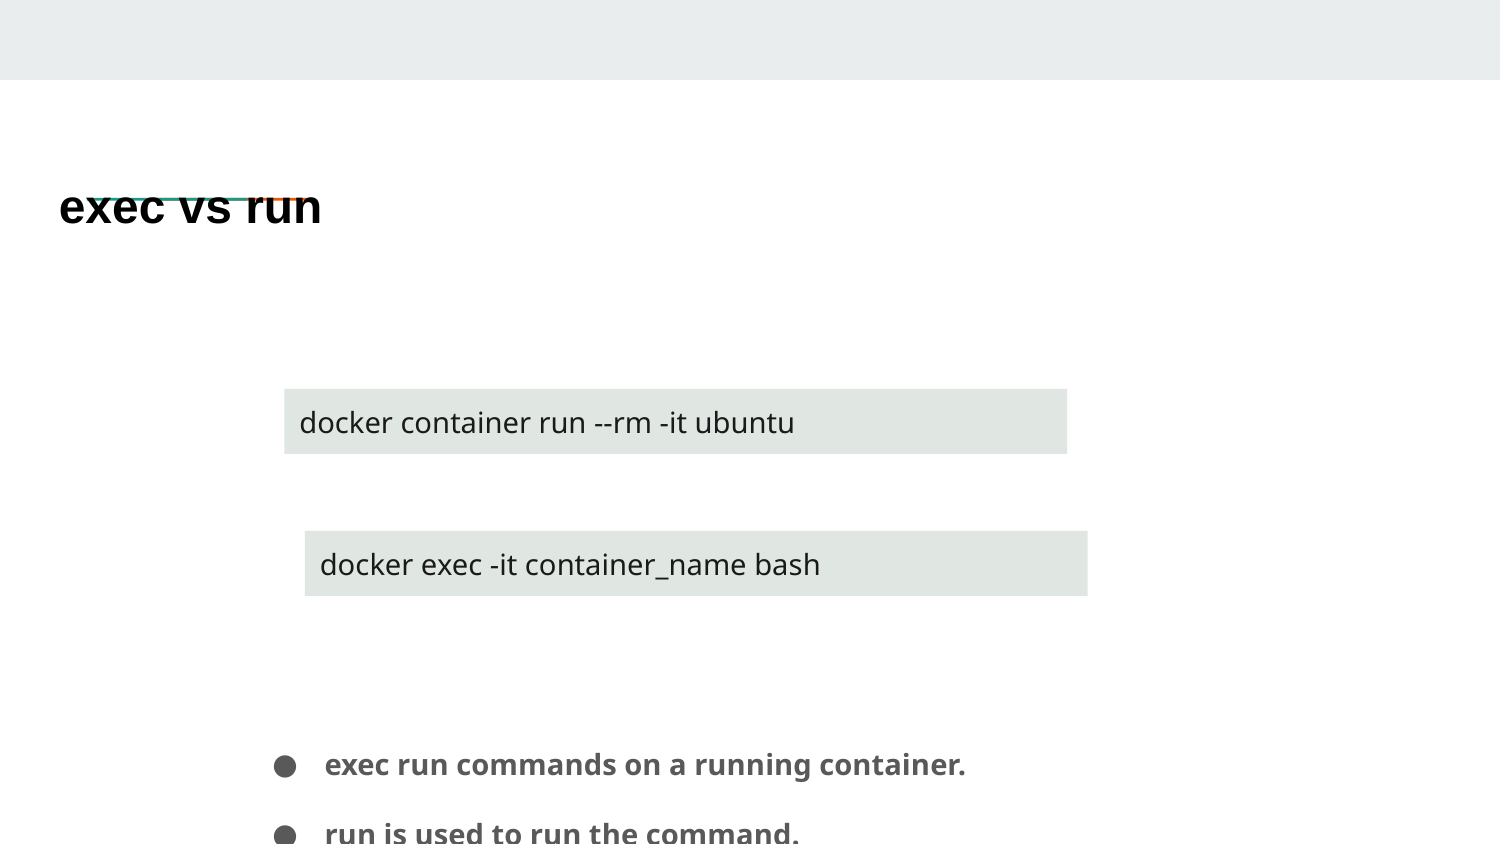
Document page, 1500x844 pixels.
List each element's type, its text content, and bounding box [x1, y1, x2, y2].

text_box exec run commands on a running container. run is used to run the command. [234, 696, 1158, 844]
text_box docker exec -it container_name bash [304, 530, 1088, 596]
title exec vs run [43, 152, 614, 319]
text_box docker container run --rm -it ubuntu [284, 388, 1068, 454]
